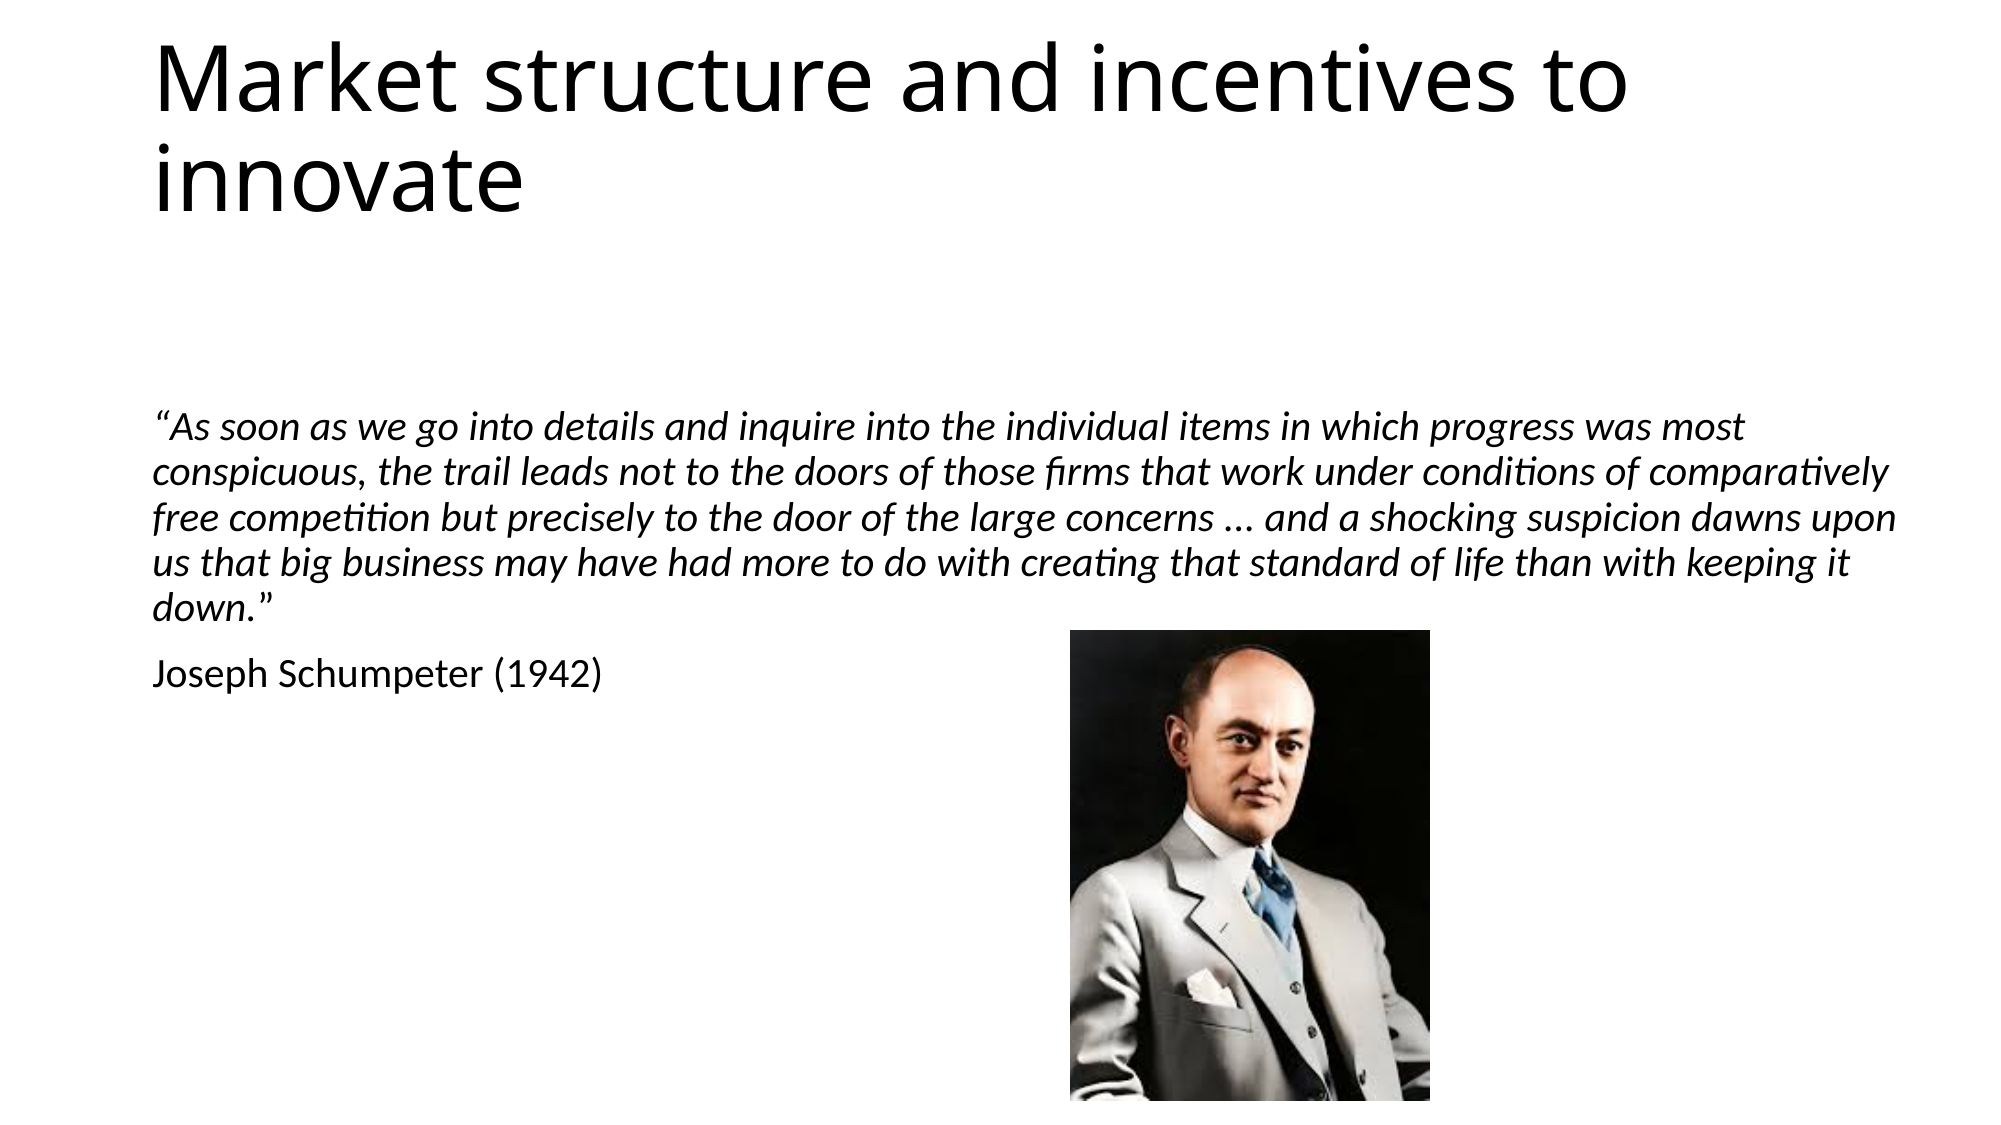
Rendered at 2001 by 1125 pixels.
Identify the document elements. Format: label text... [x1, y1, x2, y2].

list “As soon as we go into details and inquire into the individual items in which progress was most conspicuous, the trail leads not to the doors of those firms that work under conditions of comparatively free competition but precisely to the door of the large concerns ... and a shocking suspicion dawns upon us that big business may have had more to do with creating that standard of life than with keeping it down.” Joseph Schumpeter (1942) [137, 397, 1925, 1101]
text_box Market structure and incentives to innovate [137, 23, 1863, 241]
picture [1070, 630, 1430, 1101]
